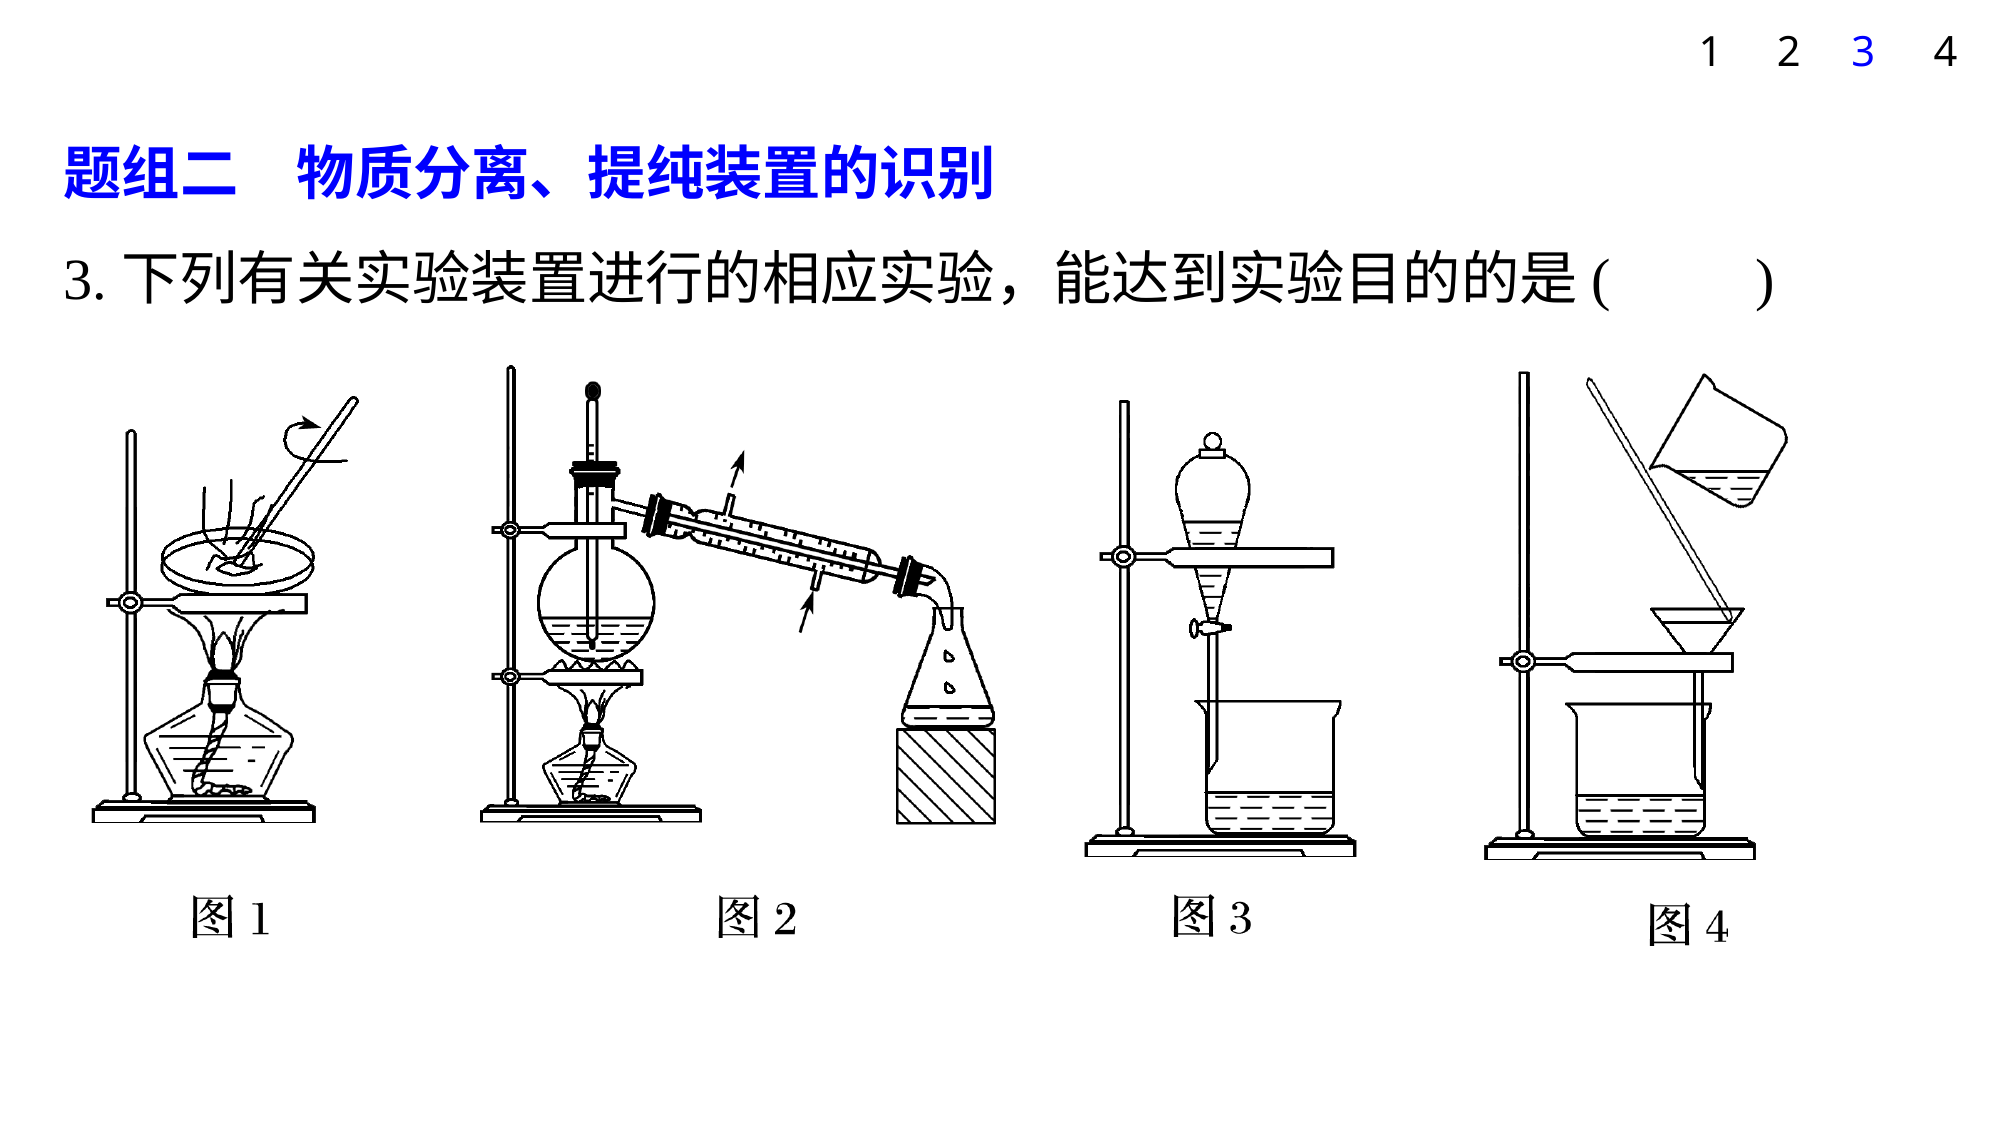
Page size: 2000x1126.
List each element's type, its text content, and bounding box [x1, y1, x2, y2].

picture [452, 339, 1023, 955]
text_box 3 [1838, 2, 1896, 97]
picture [91, 339, 404, 955]
text_box 2 [1759, 2, 1821, 97]
text_box 1 [1677, 2, 1743, 97]
picture [1448, 343, 1826, 955]
picture [1071, 343, 1399, 955]
text_box 4 [1912, 2, 1978, 97]
text_box 题组二 物质分离、提纯装置的识别 3.下列有关实验装置进行的相应实验，能达到实验目的的是( ) [43, 91, 1924, 322]
